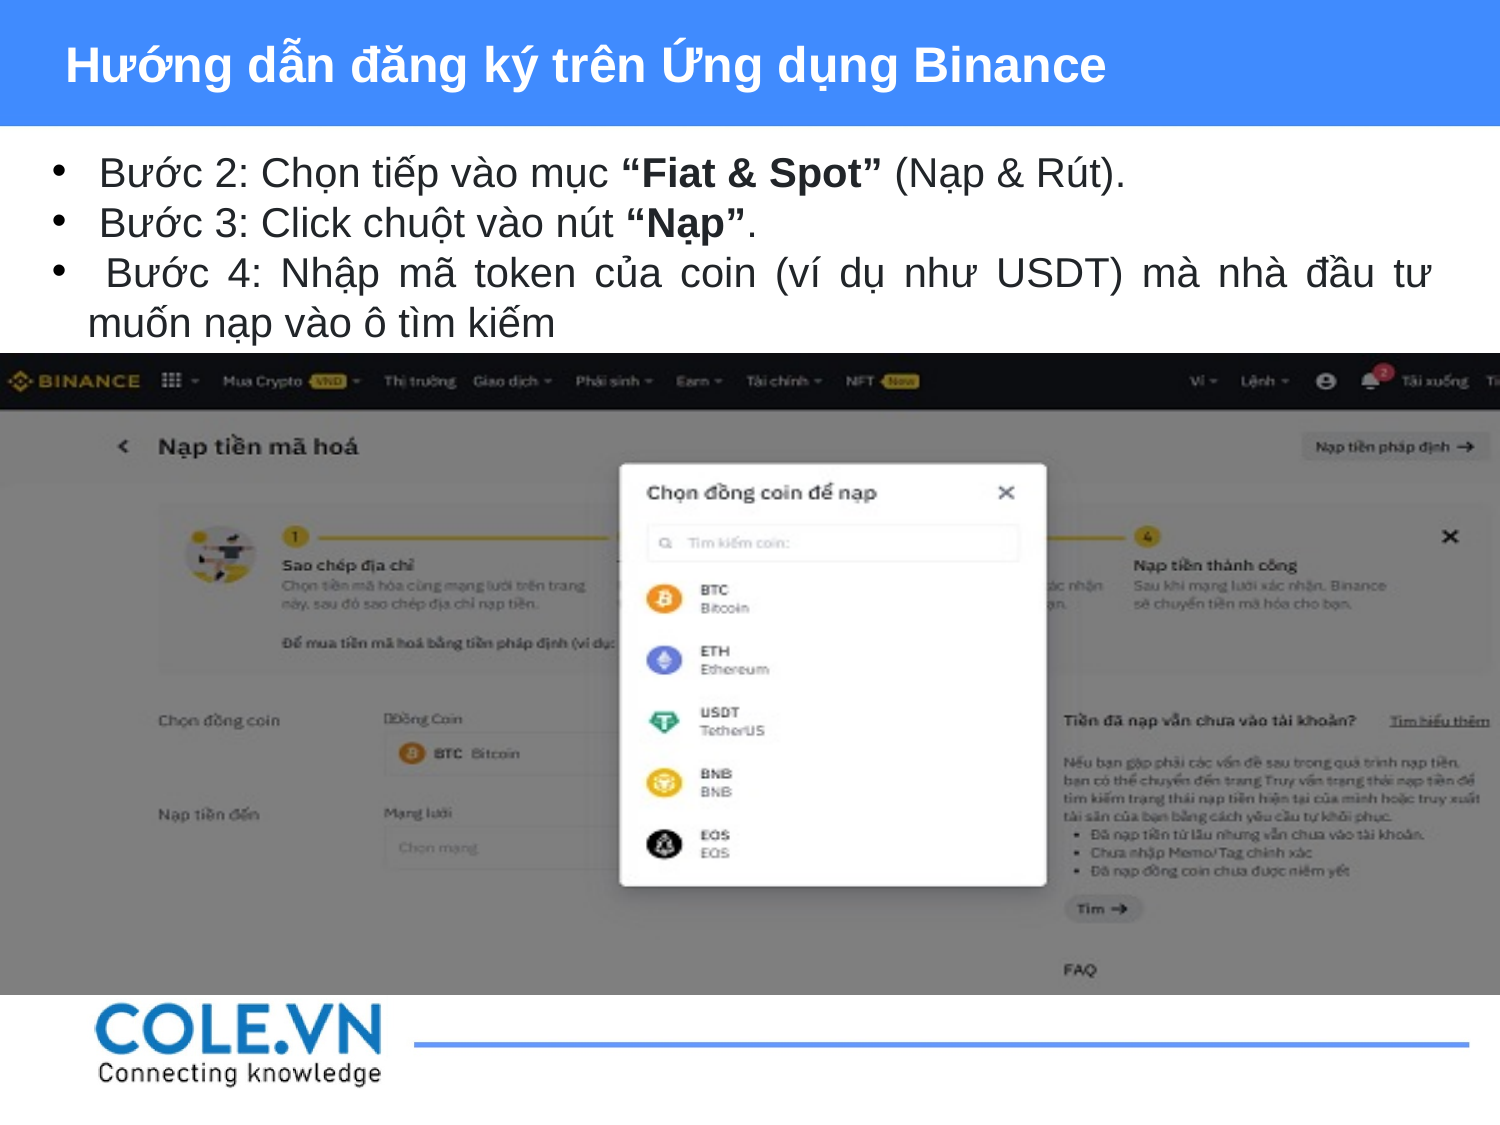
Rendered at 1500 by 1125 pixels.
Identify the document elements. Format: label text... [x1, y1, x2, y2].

text_box Bước 2: Chọn tiếp vào mục “Fiat & Spot” (Nạp & Rút). Bước 3: Click chuột vào nút “Nạp”. Bước 4: Nhập mã token của coin (ví dụ như USDT) mà nhà đầu tư muốn nạp vào ô tìm kiếm [36, 130, 1449, 351]
picture [0, 0, 1500, 1125]
text_box Hướng dẫn đăng ký trên Ứng dụng Binance [49, 25, 1177, 101]
